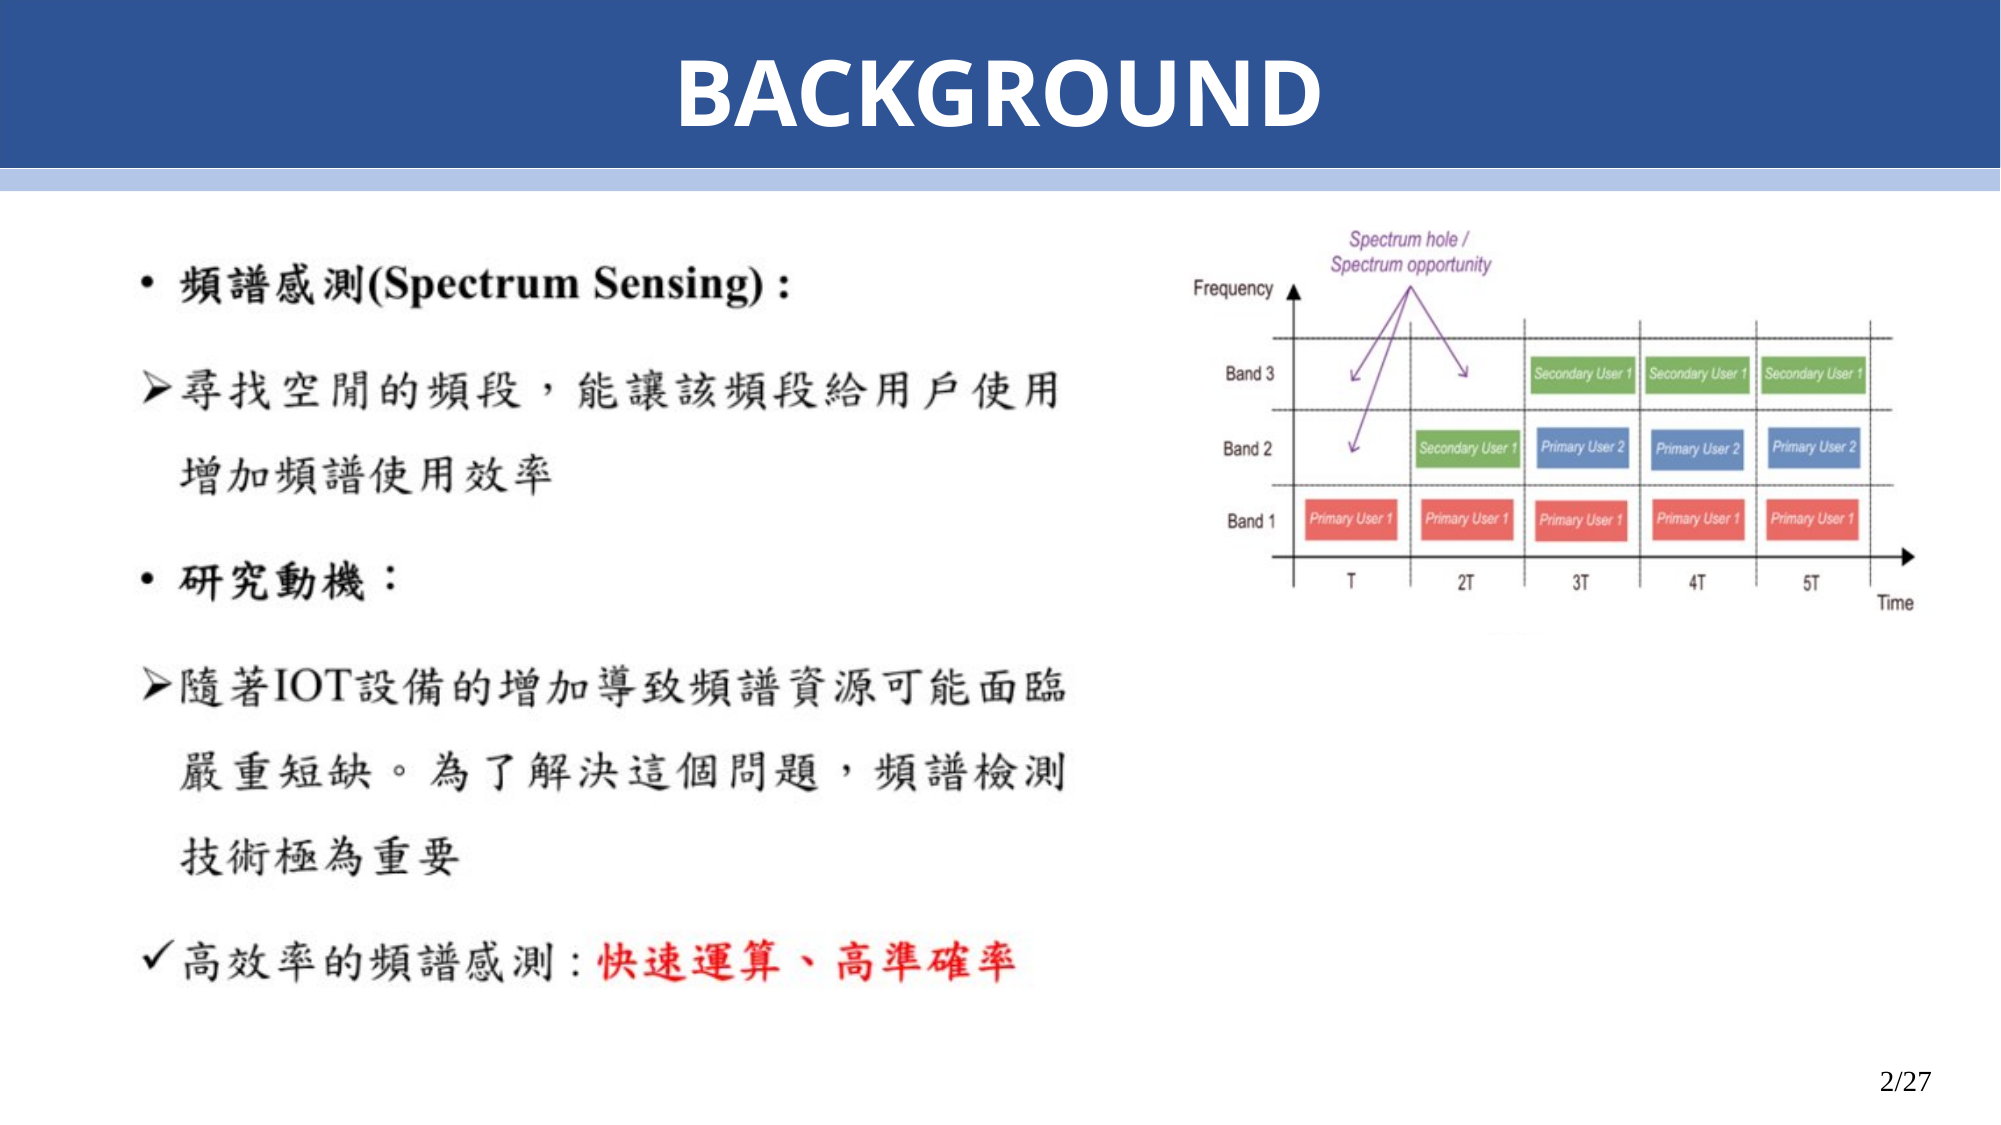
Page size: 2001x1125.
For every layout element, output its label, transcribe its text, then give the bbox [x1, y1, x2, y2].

picture [0, 168, 2001, 1125]
title BACKGROUND [0, 0, 2000, 194]
